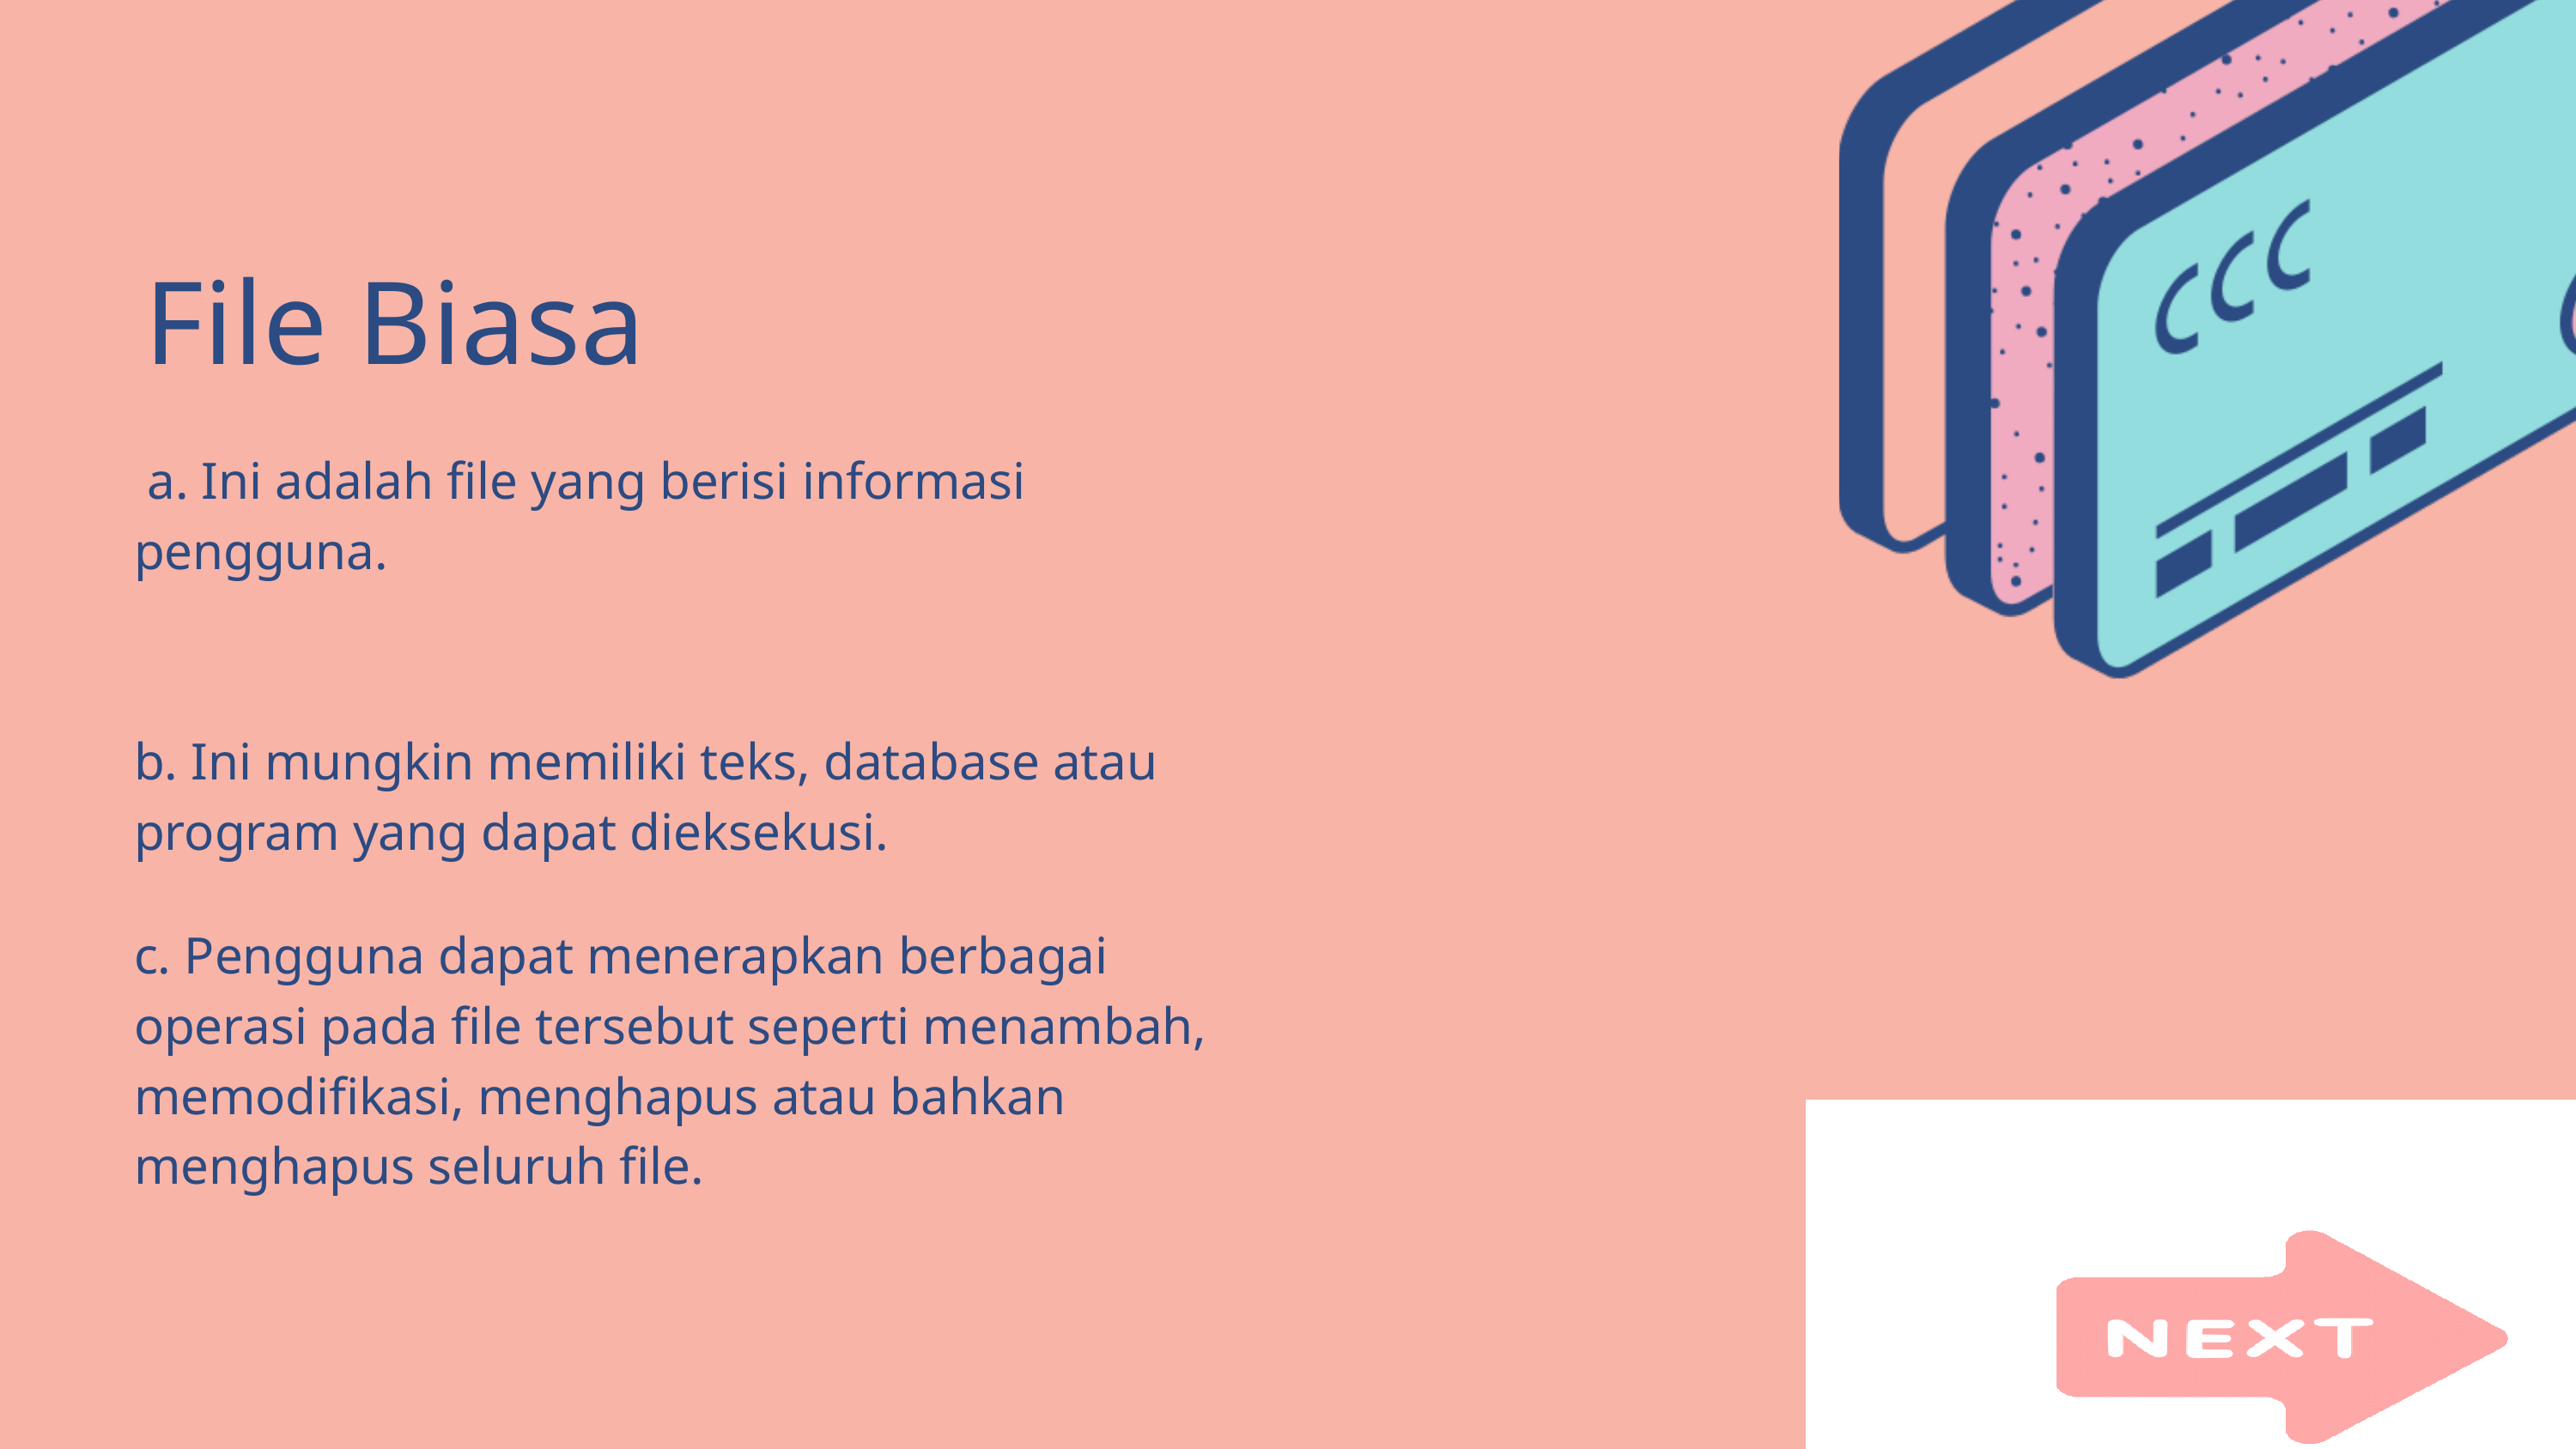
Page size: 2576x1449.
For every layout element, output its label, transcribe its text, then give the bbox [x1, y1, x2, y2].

text_box [1838, 0, 2576, 682]
picture [1806, 1100, 2576, 1449]
table_cell c. Pengguna dapat menerapkan berbagai operasi pada file tersebut seperti menambah, memodifikasi, menghapus atau bahkan menghapus seluruh file. [110, 894, 1267, 1223]
text_box File Biasa [144, 267, 1493, 388]
table_header a. Ini adalah file yang berisi informasi pengguna. [110, 418, 1267, 678]
table_cell b. Ini mungkin memiliki teks, database atau program yang dapat dieksekusi. [110, 683, 1267, 888]
